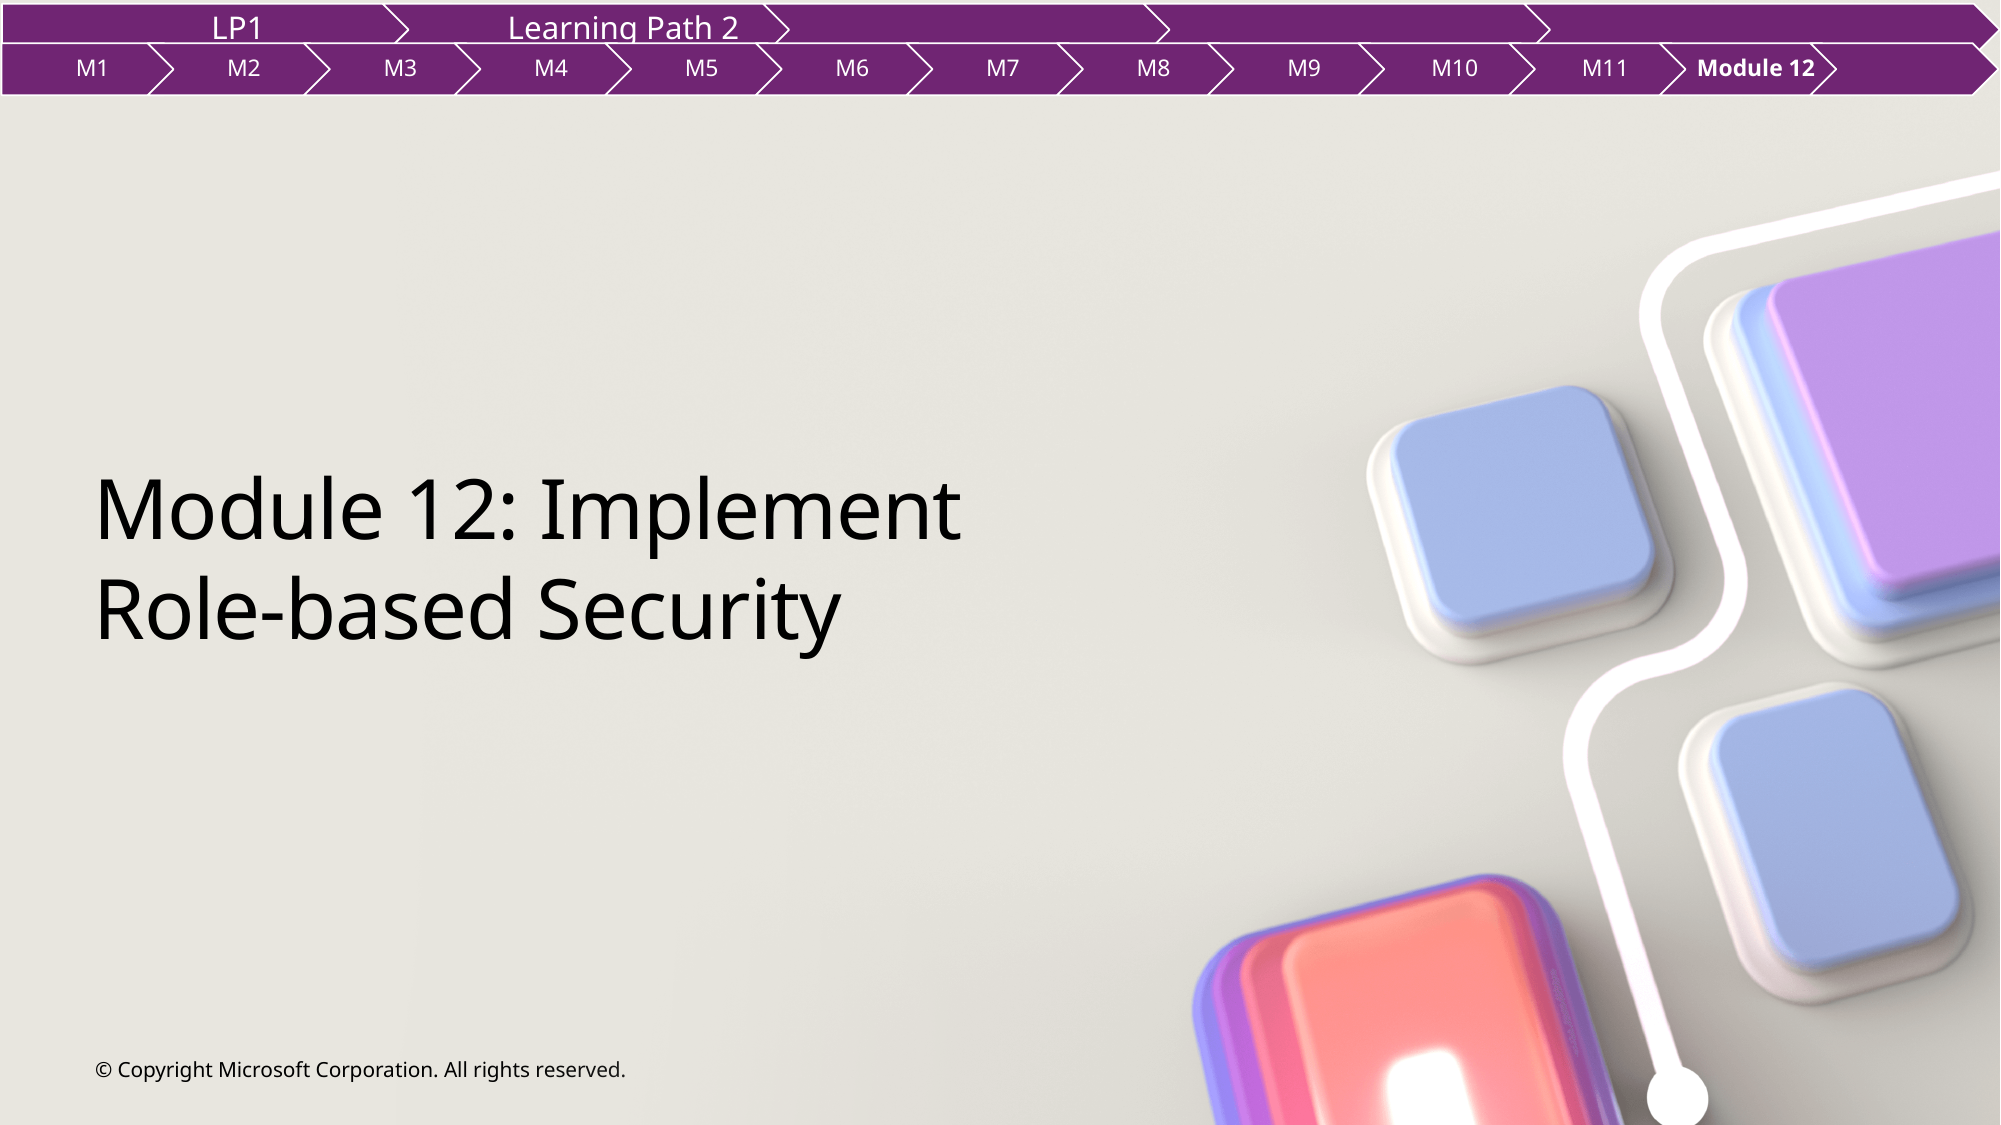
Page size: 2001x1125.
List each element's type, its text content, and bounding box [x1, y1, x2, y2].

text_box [1, 42, 2000, 96]
title Module 12: Implement Role-based Security [93, 454, 1135, 657]
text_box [1, 3, 2000, 42]
picture [396, 96, 2000, 1125]
